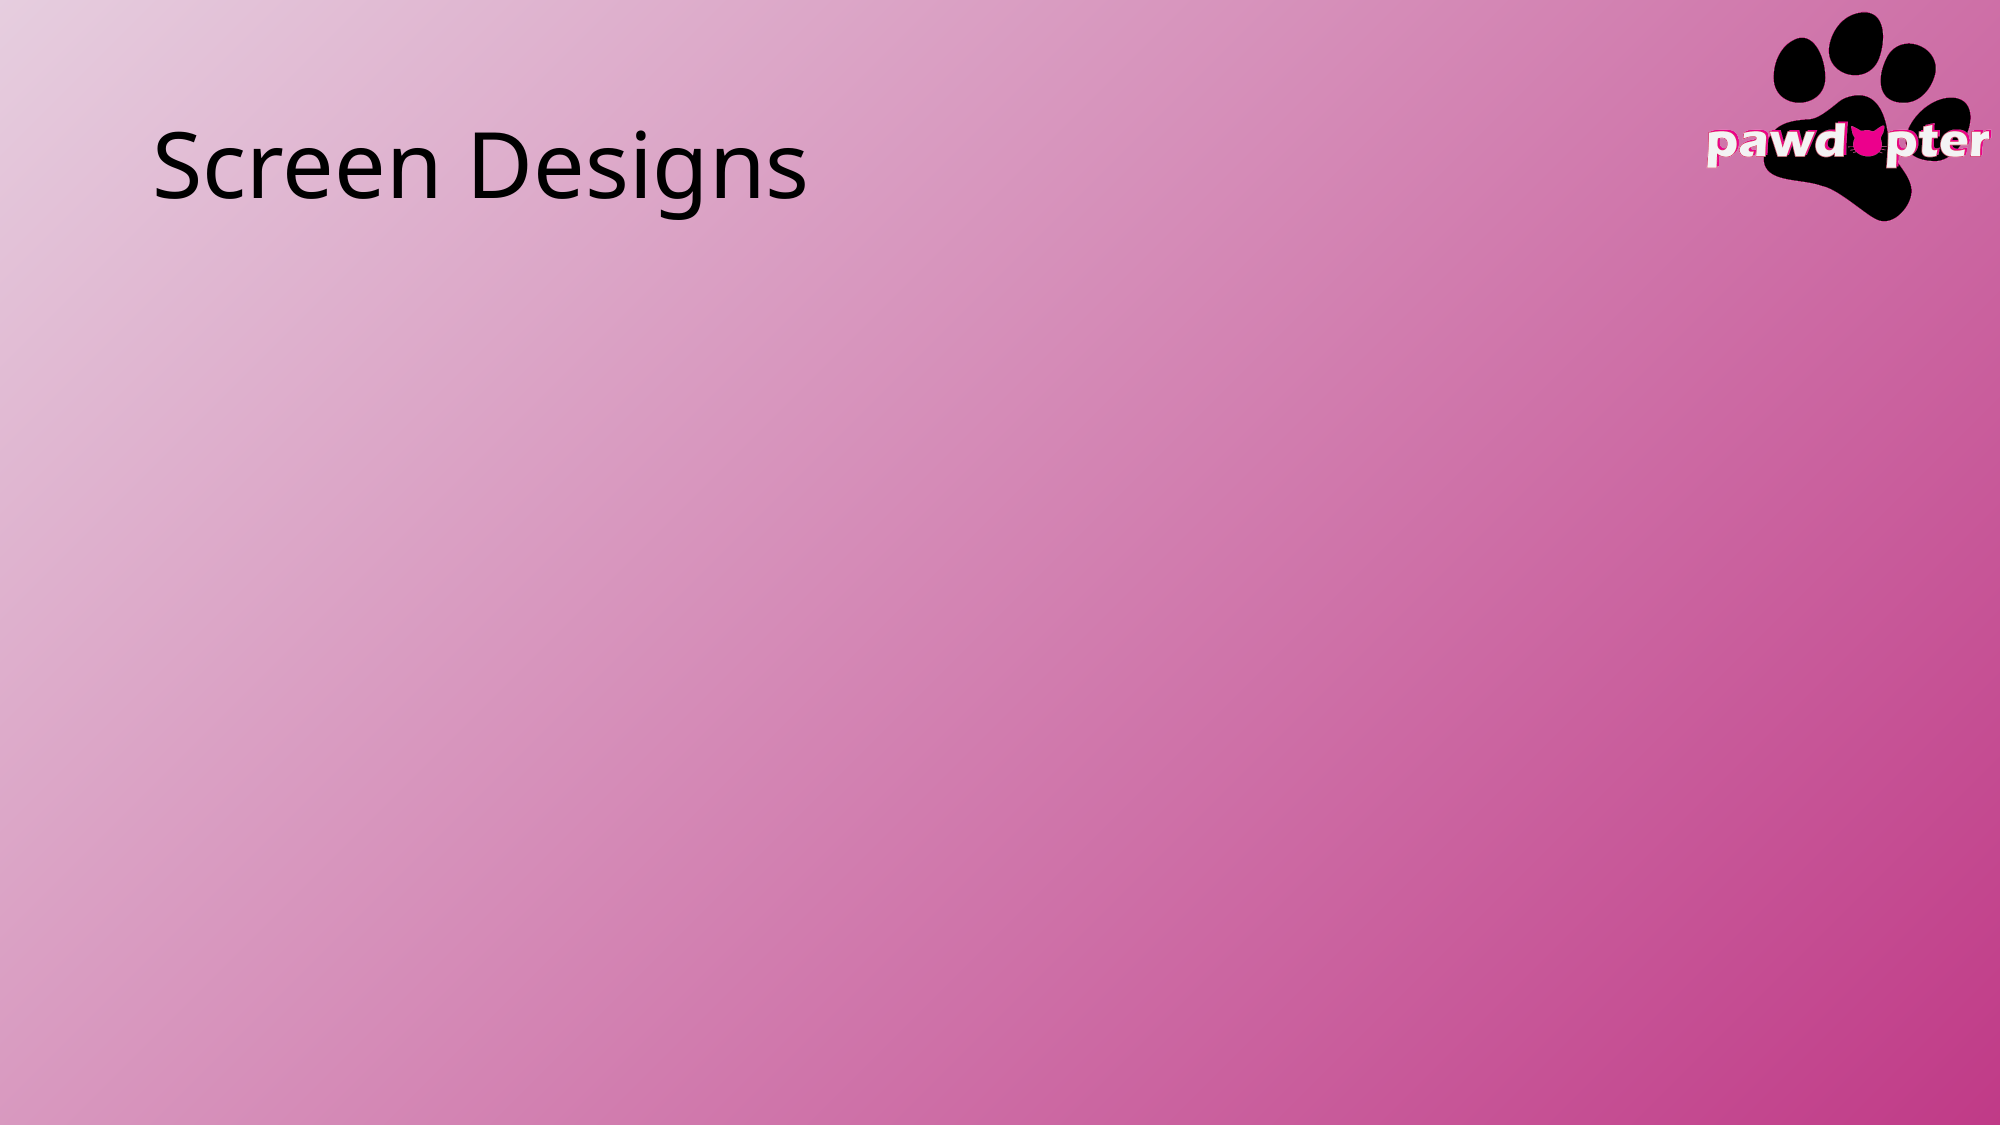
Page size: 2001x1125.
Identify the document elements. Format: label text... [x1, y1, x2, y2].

picture [1705, 11, 1992, 222]
title Screen Designs [137, 59, 1863, 278]
